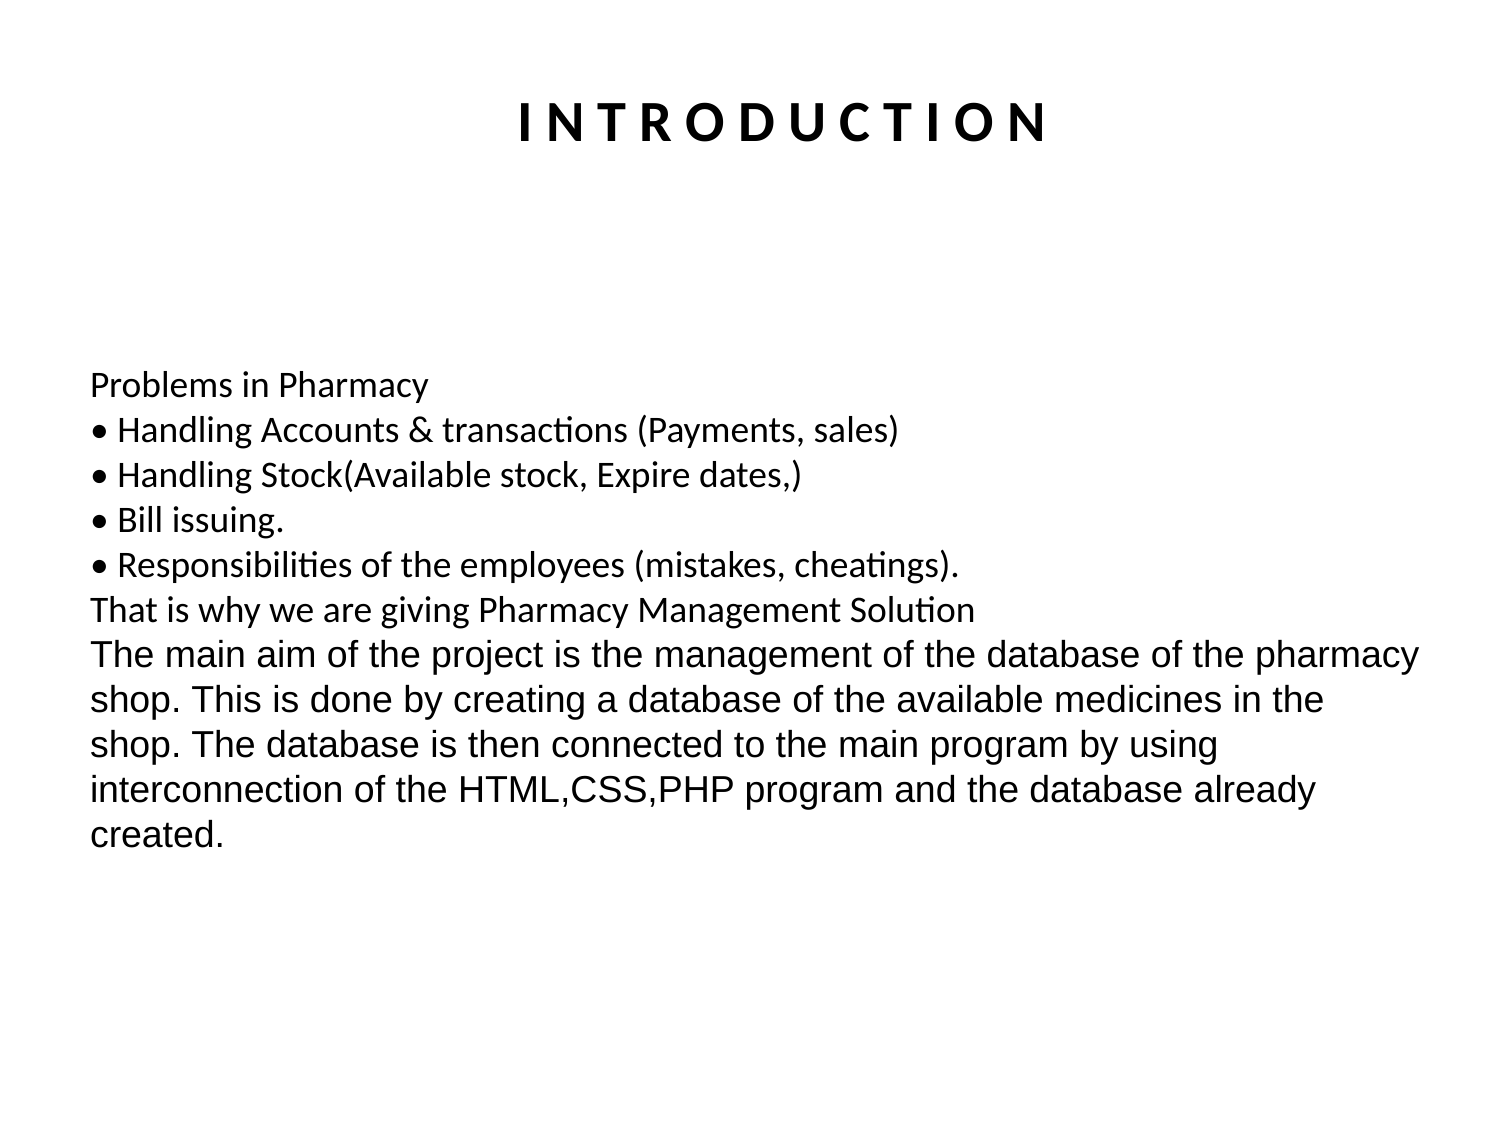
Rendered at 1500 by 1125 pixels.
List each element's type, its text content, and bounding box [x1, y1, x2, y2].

title I N T R O D U C T I O N [237, 16, 1238, 220]
list Problems in Pharmacy • Handling Accounts & transactions (Payments, sales) • Handling Stock(Available stock, Expire dates,) • Bill issuing. • Responsibilities of the employees (mistakes, cheatings). That is why we are giving Pharmacy Management Solution The main aim of the project is the management of the database of the pharmacy shop. This is done by creating a database of the available medicines in the shop. The database is then connected to the main program by using interconnection of the HTML,CSS,PHP program and the database already created. [75, 281, 1438, 934]
